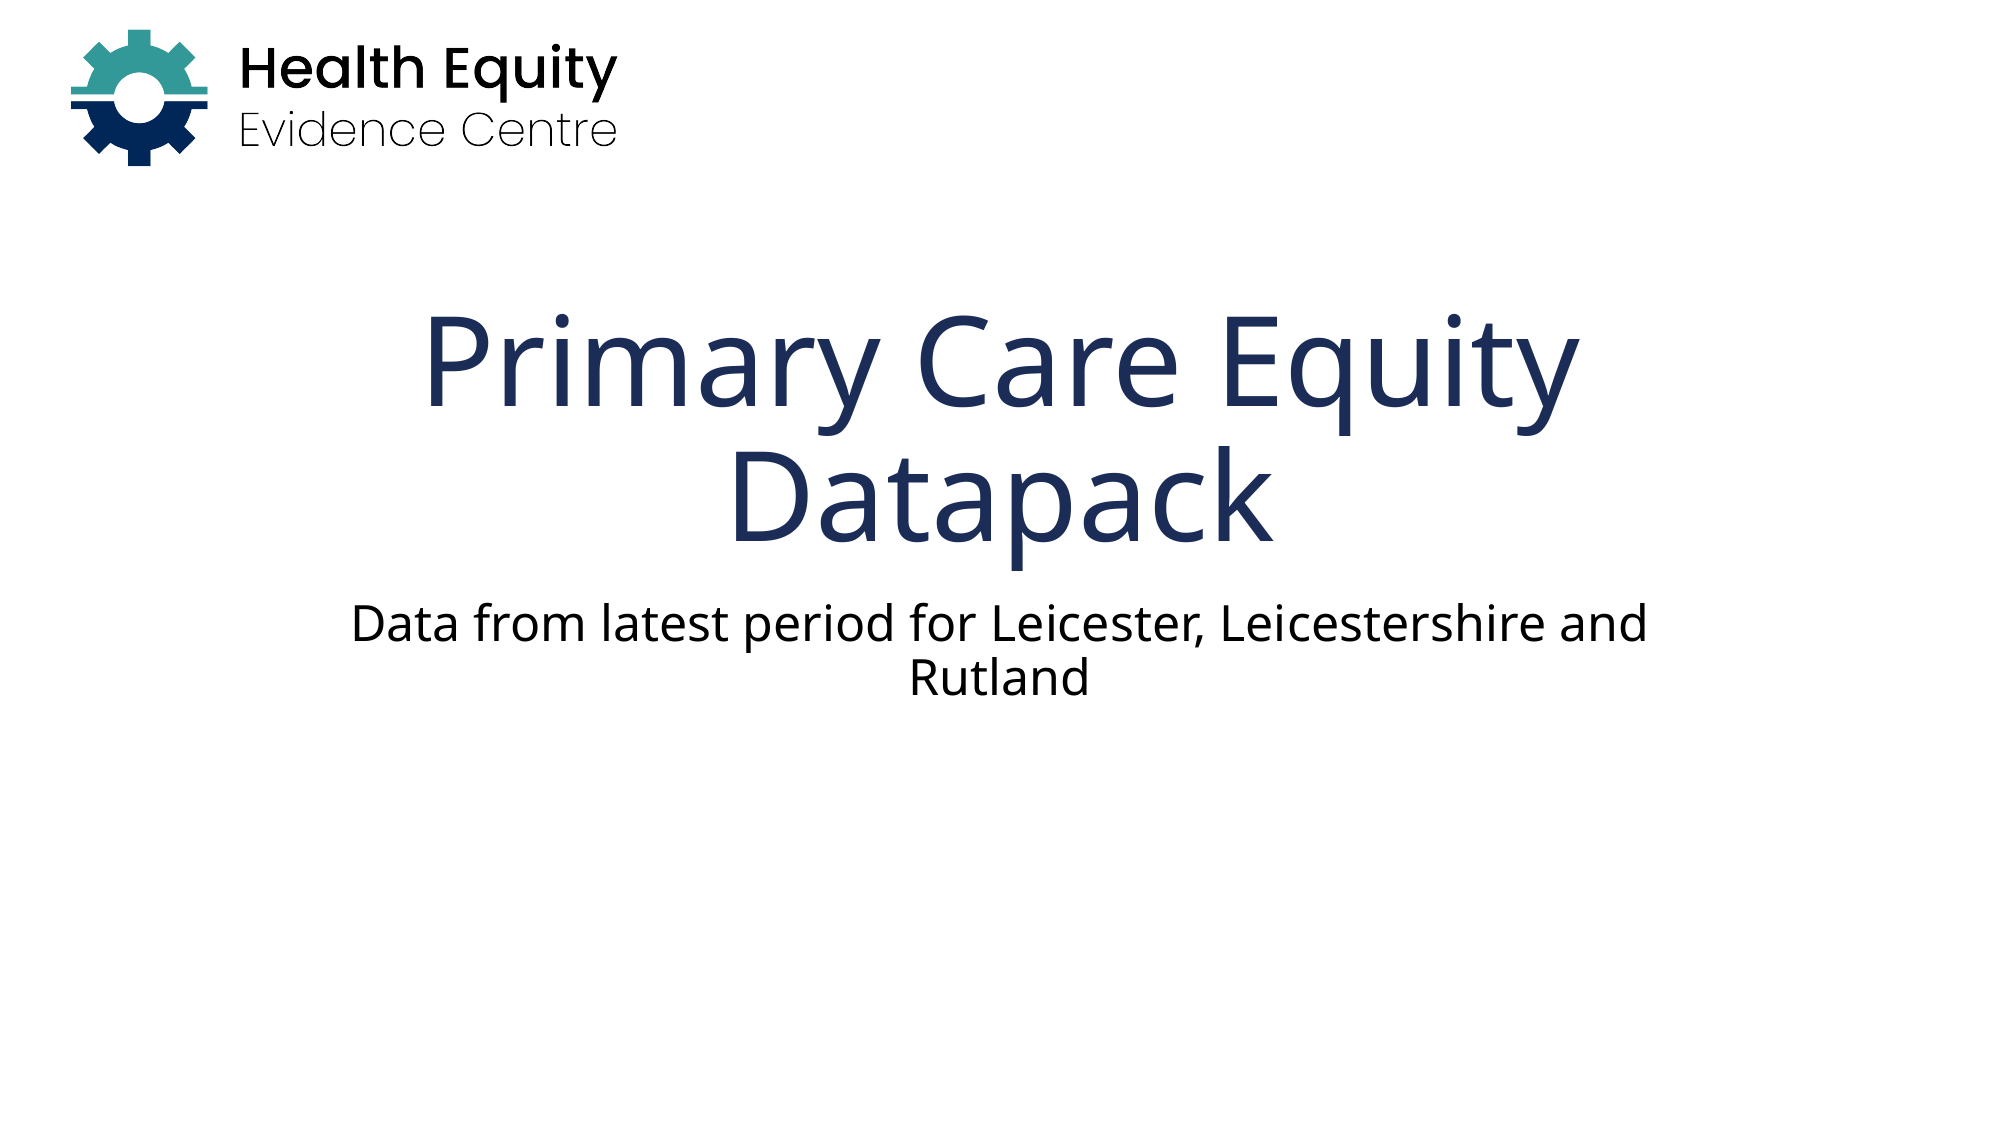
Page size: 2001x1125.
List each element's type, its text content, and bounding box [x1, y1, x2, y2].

picture [68, 22, 627, 170]
subtitle Data from latest period for Leicester, Leicestershire and Rutland [249, 590, 1750, 863]
title Primary Care Equity Datapack [249, 184, 1750, 576]
